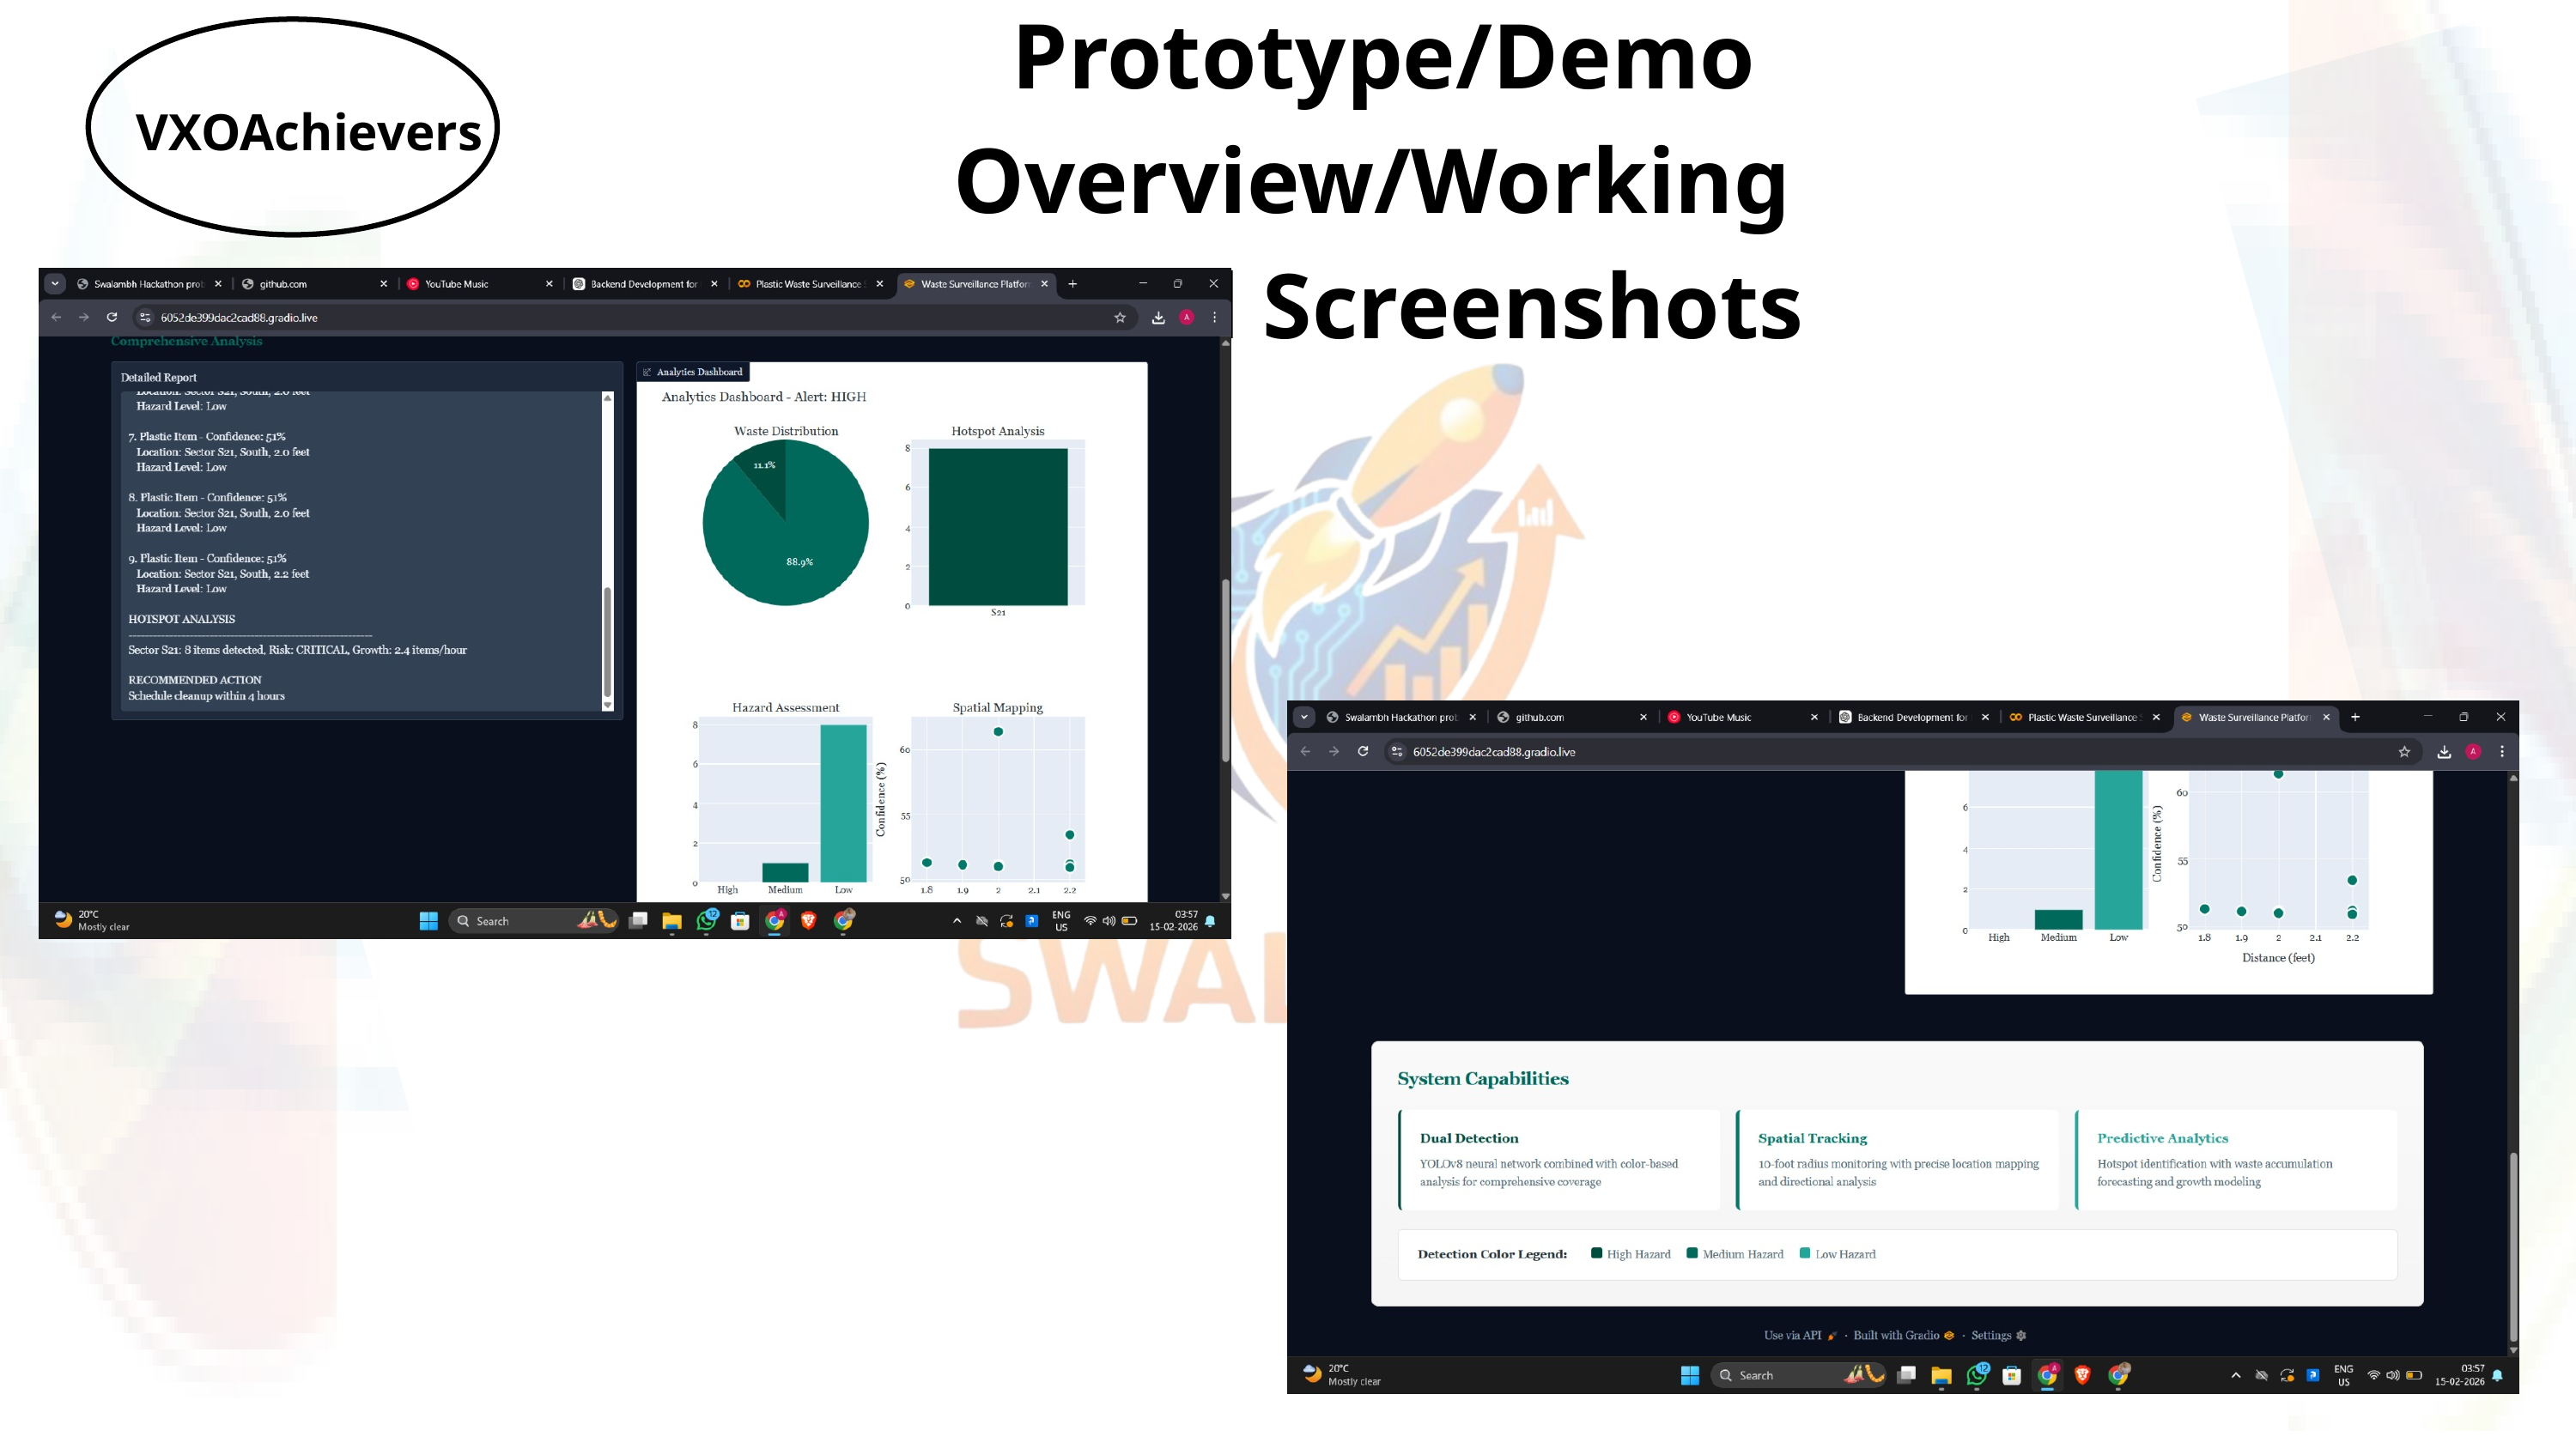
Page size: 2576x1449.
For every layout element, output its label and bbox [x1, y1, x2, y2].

text_box [0, 0, 2576, 1449]
picture [39, 268, 1232, 939]
picture [1287, 700, 2520, 1395]
